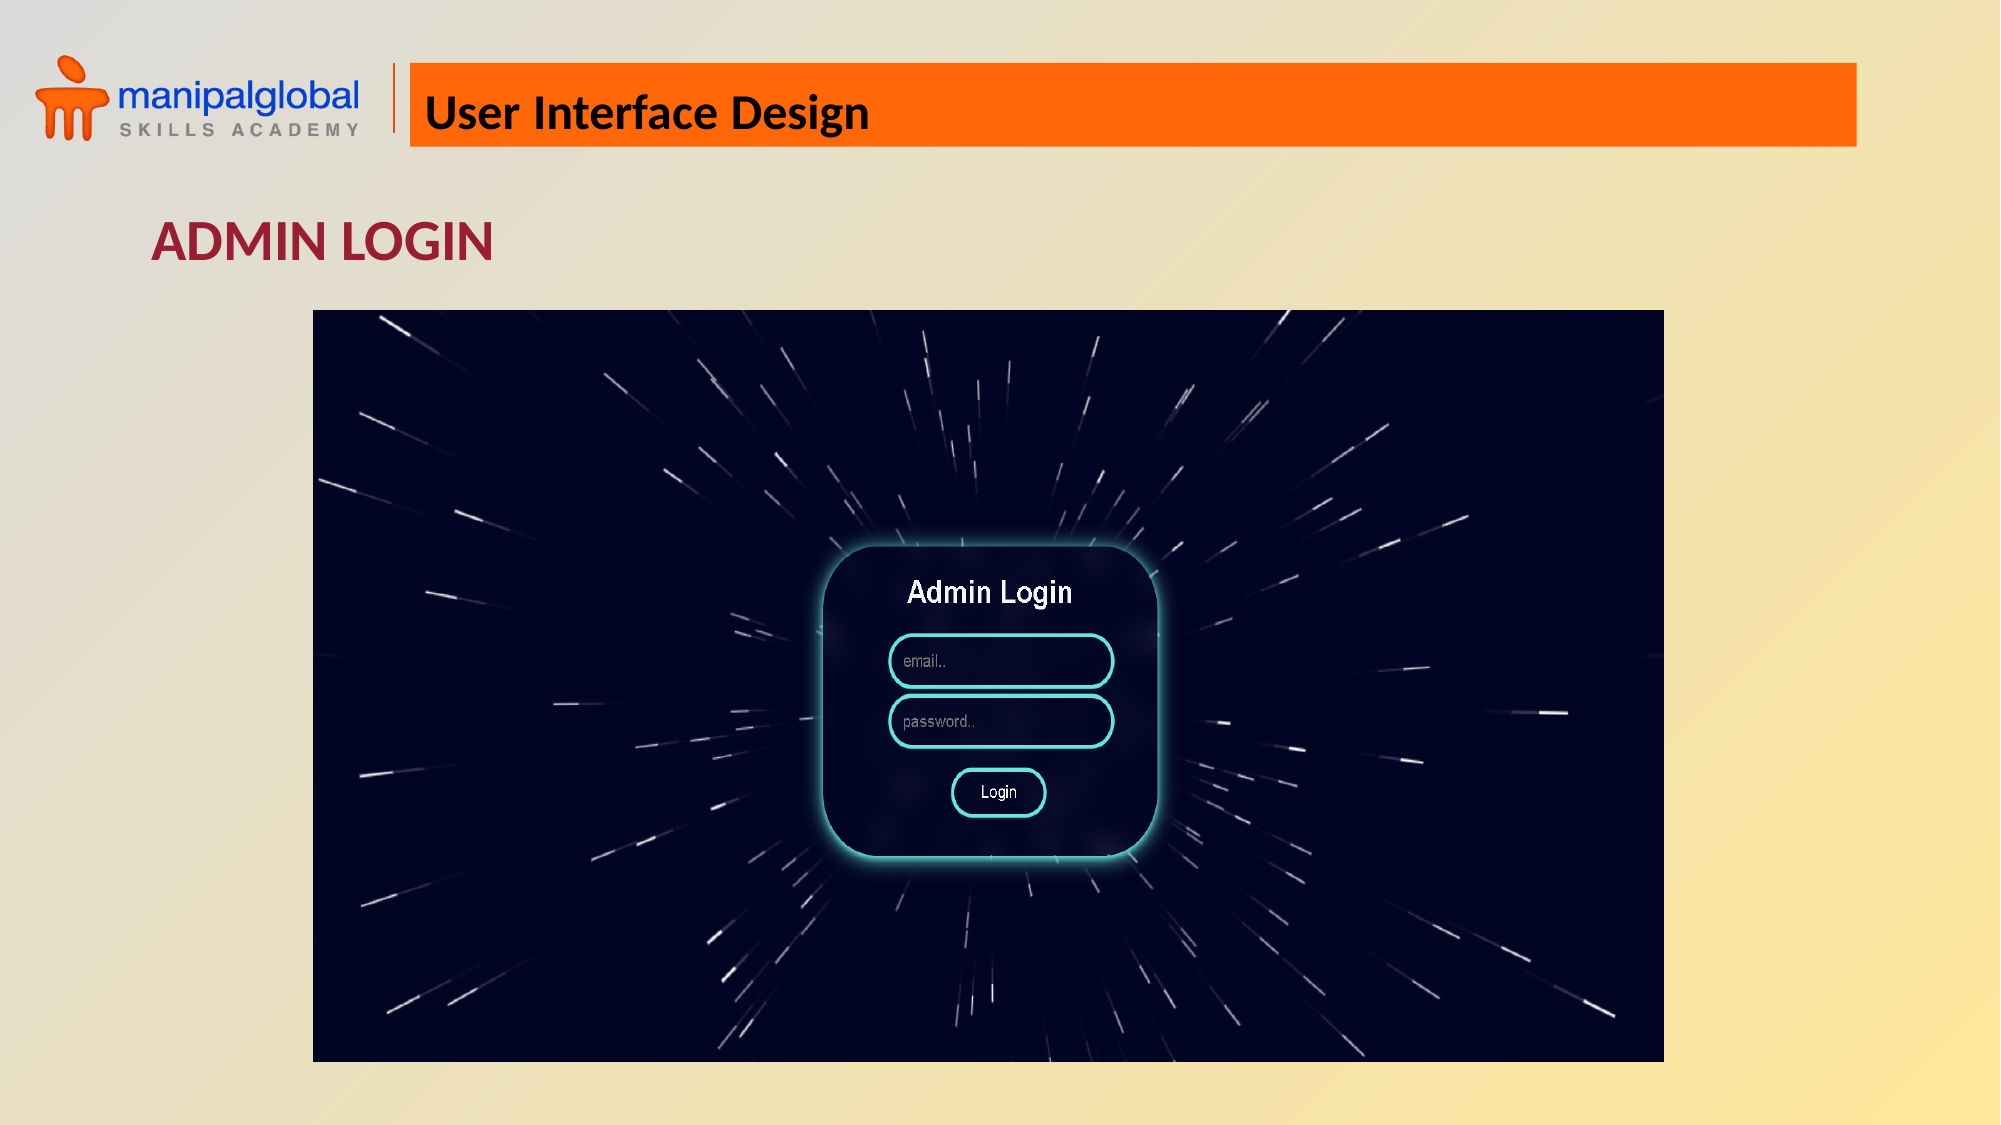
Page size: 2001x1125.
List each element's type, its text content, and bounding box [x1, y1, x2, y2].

picture [313, 310, 1664, 1062]
text_box User Interface Design [410, 62, 1857, 147]
picture [35, 55, 358, 141]
text_box ADMIN LOGIN [136, 184, 962, 280]
